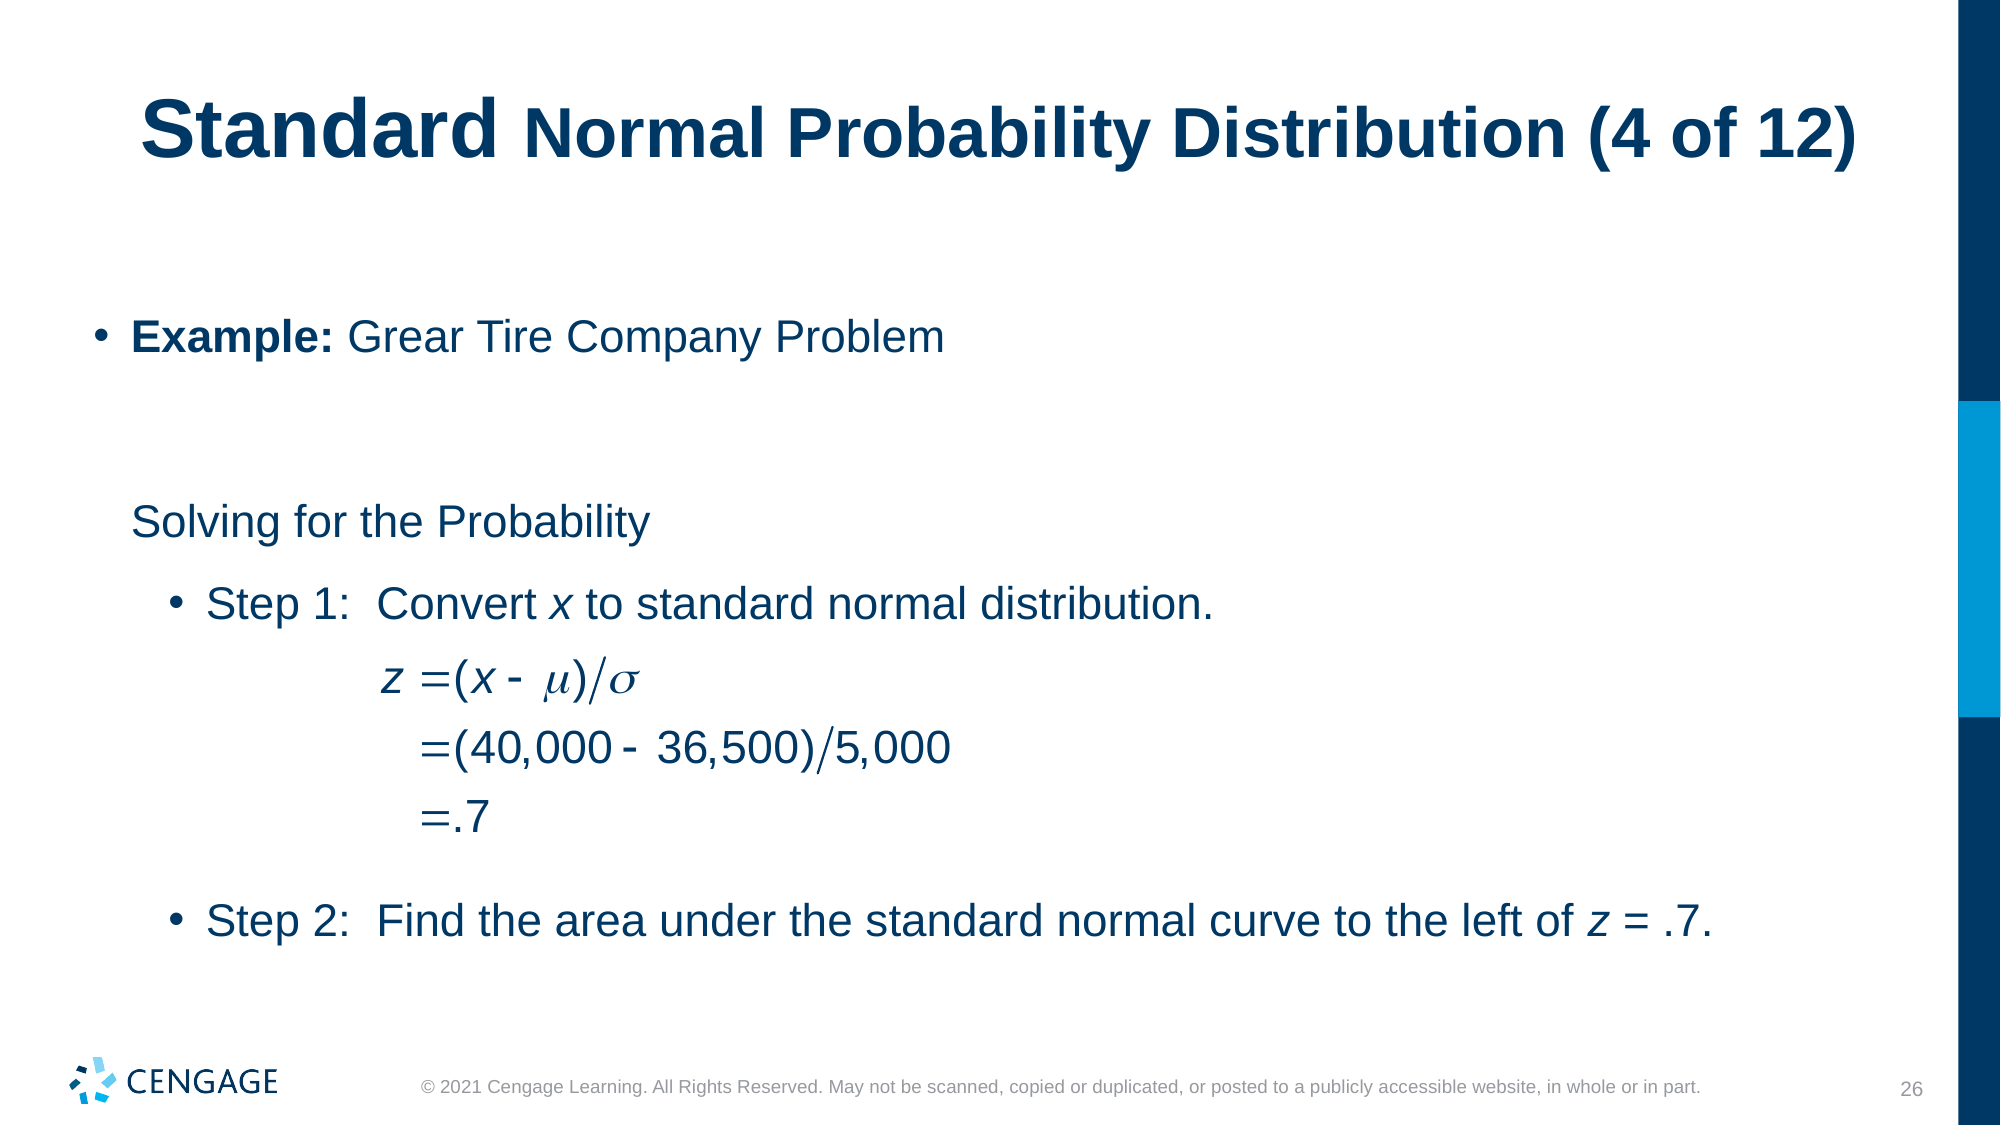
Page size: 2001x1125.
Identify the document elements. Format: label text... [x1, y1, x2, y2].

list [378, 653, 955, 837]
list Step 2: Find the area under the standard normal curve to the left of z = .7. [78, 883, 1922, 976]
list Example: Grear Tire Company Problem Solving for the Probability Step 1: Convert x to standard normal distribution. [78, 299, 1922, 563]
title Standard Normal Probability Distribution (4 of 12) [78, 77, 1923, 278]
picture [69, 1057, 277, 1104]
